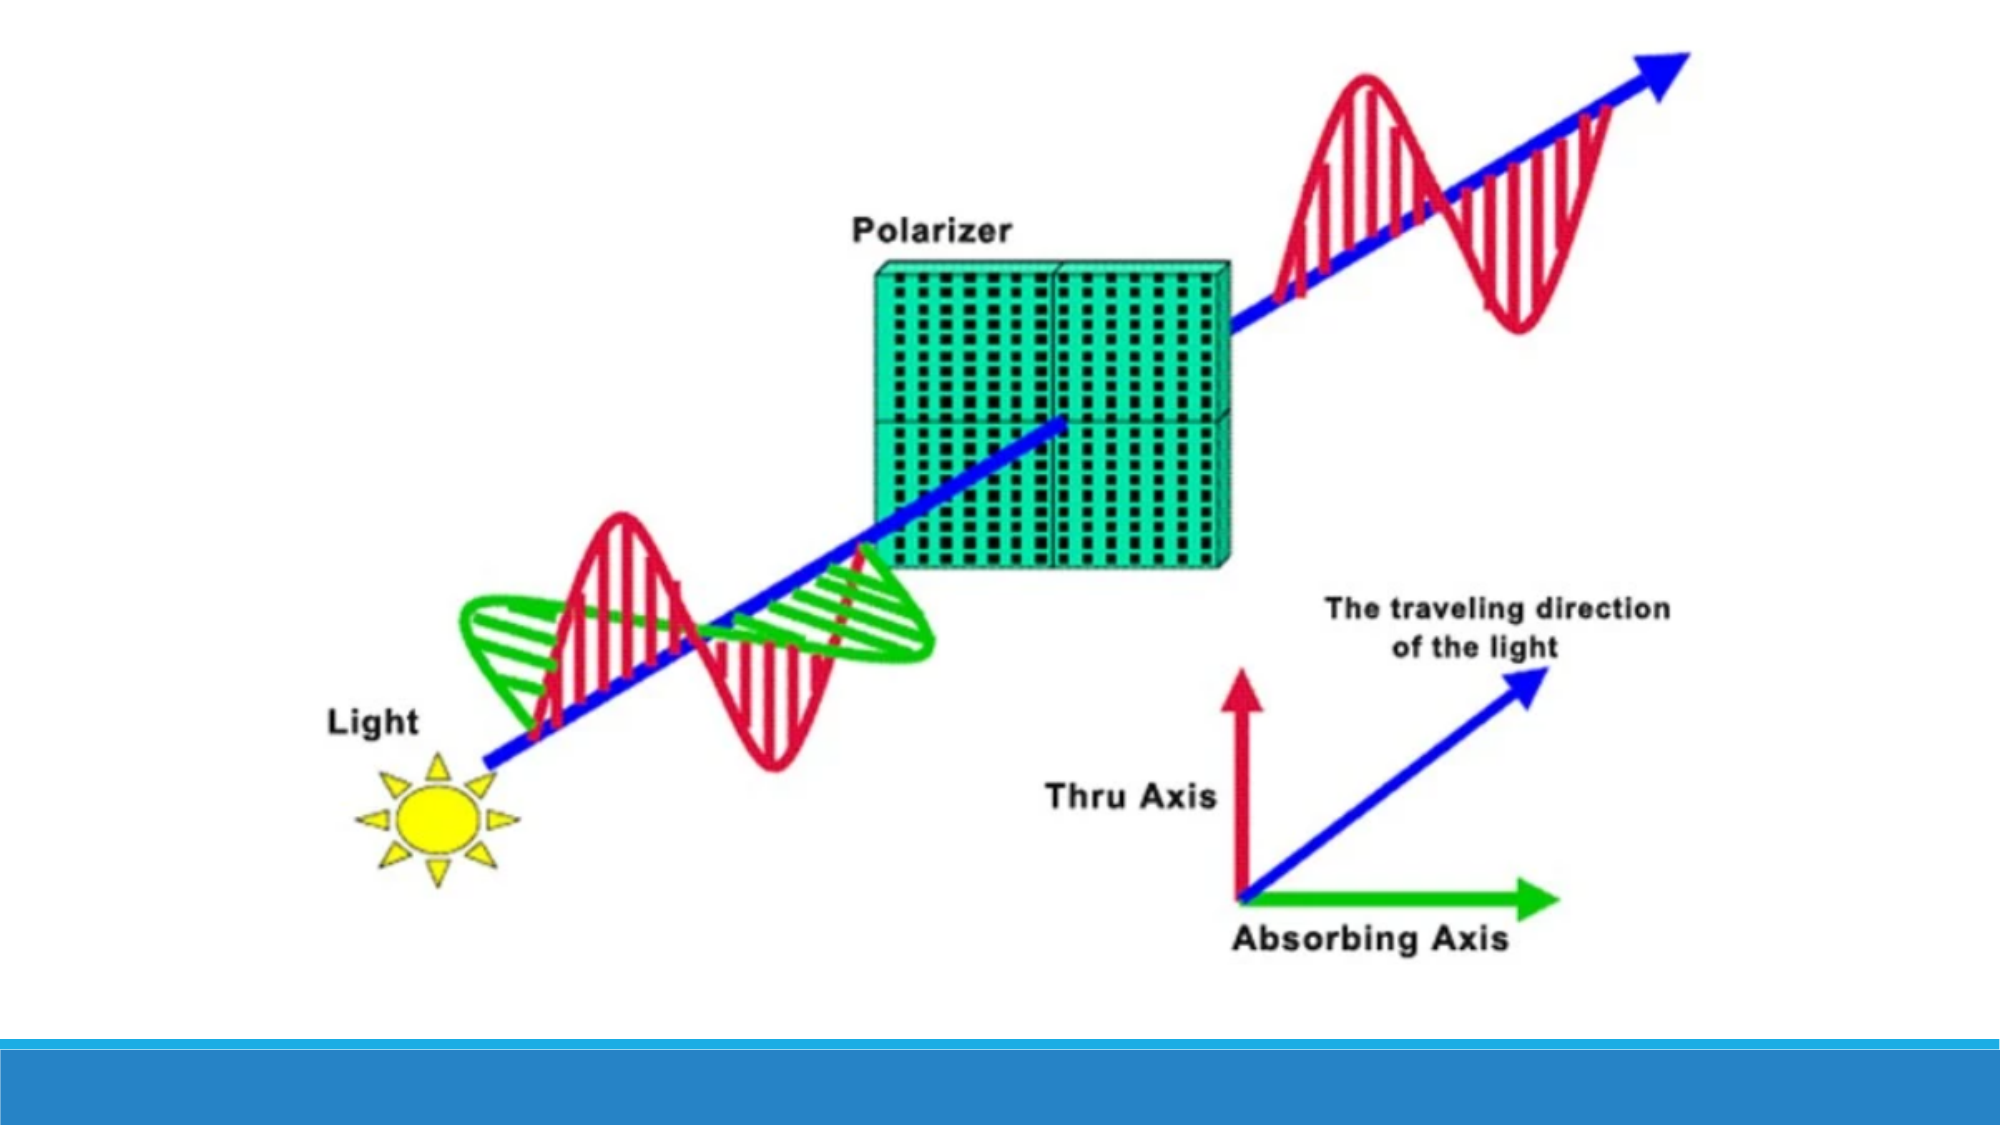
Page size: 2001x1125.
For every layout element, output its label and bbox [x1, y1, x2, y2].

picture [290, 40, 1740, 1012]
